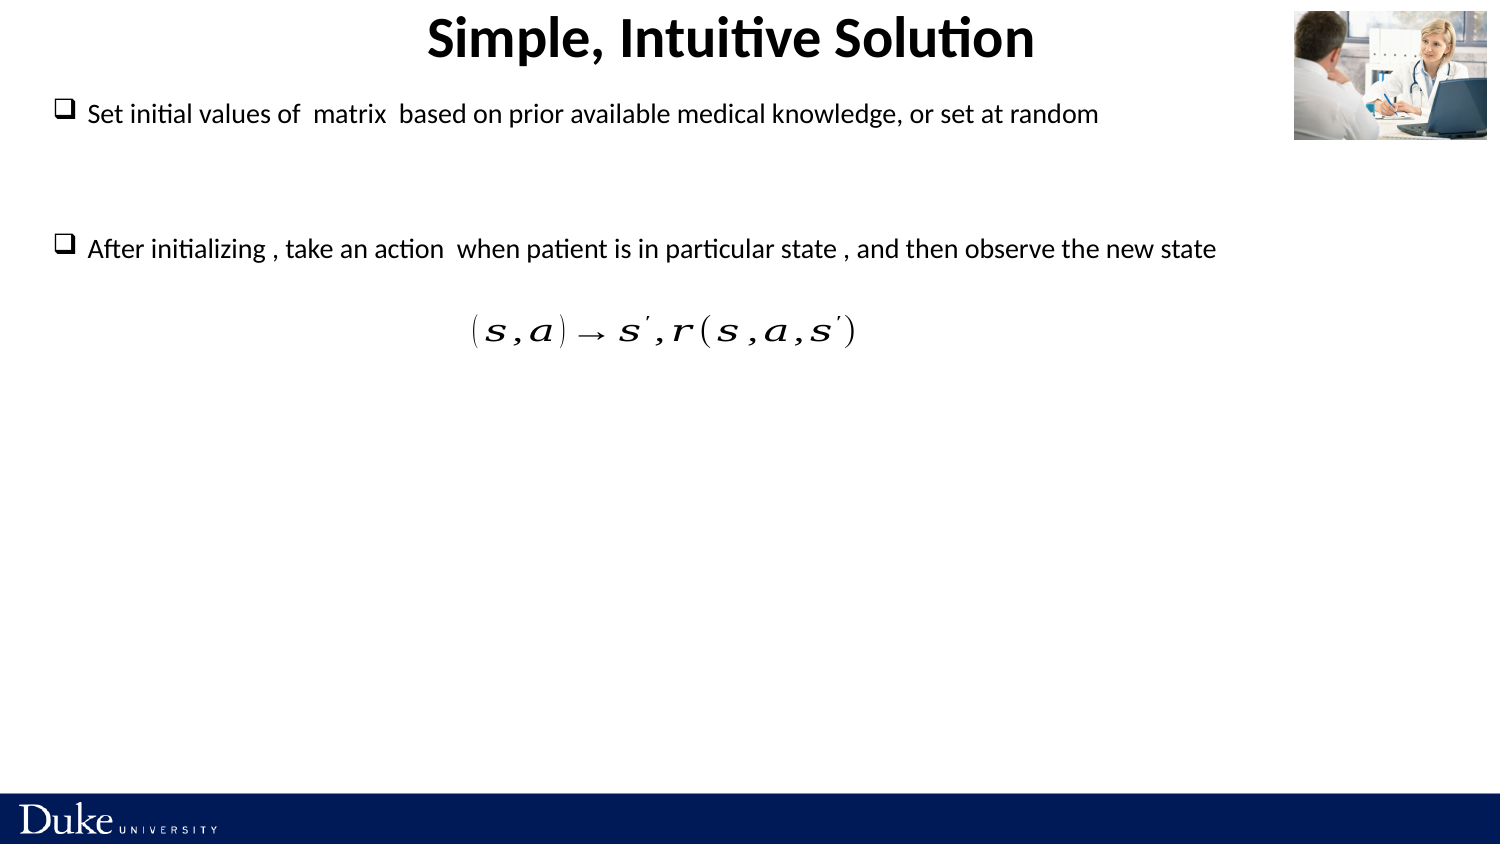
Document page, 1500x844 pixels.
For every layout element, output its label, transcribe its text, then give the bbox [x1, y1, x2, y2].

text_box Simple, Intuitive Solution [30, 0, 1377, 77]
picture [0, 0, 1500, 844]
